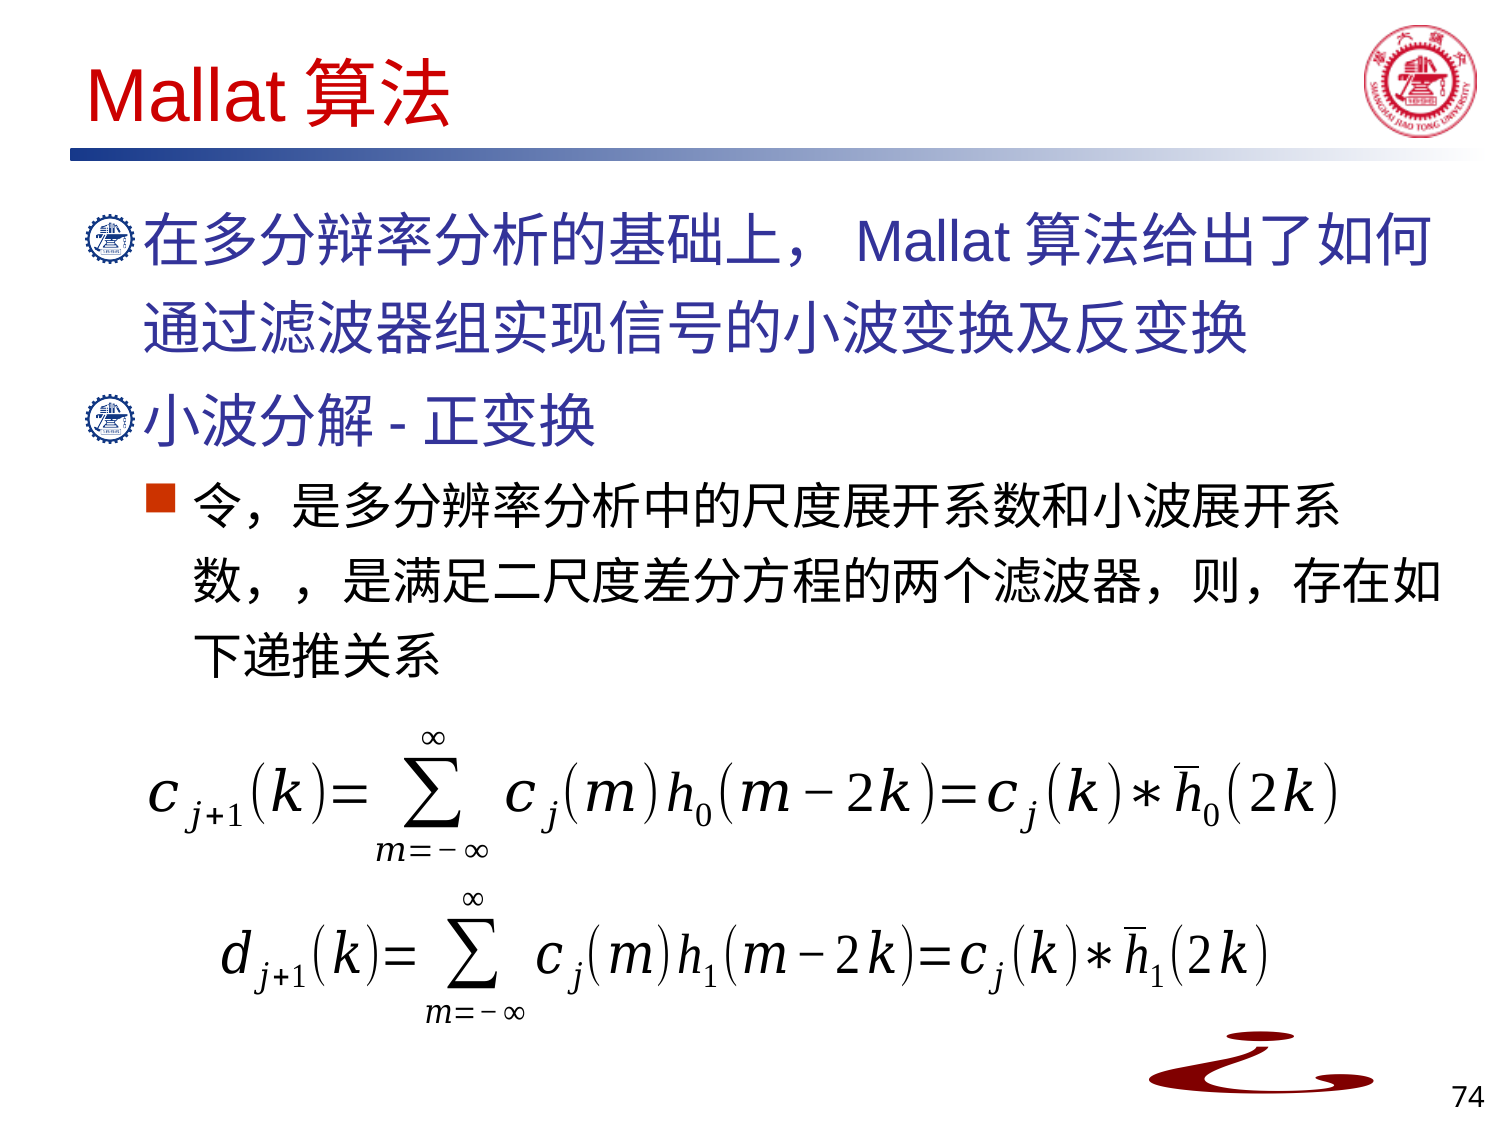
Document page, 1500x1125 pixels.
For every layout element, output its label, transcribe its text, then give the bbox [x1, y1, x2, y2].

picture [85, 214, 135, 264]
picture [85, 394, 135, 444]
slide_number 74 [1370, 1070, 1500, 1125]
title Mallat算法 [70, 31, 1164, 144]
picture [1364, 25, 1477, 138]
